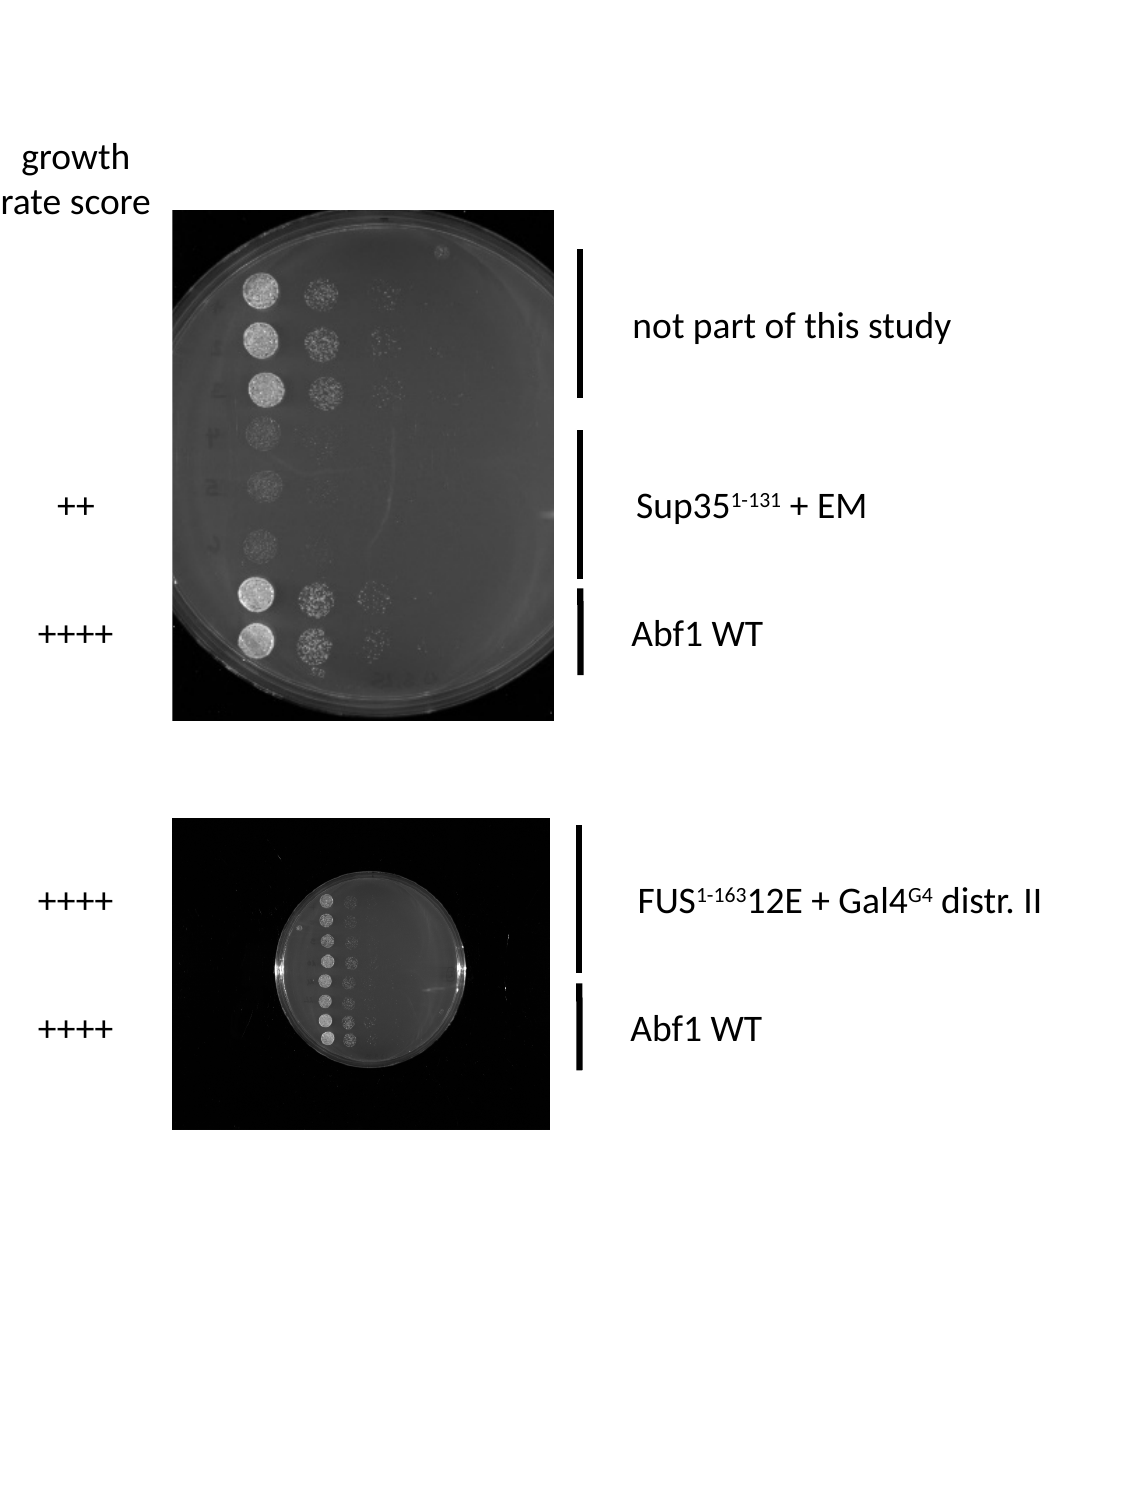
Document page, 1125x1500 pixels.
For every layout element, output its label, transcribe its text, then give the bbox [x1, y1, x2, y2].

text_box ++++ [23, 996, 129, 1057]
text_box Abf1 WT [616, 601, 779, 662]
picture [172, 209, 554, 721]
text_box FUS1-16312E + Gal4G4 distr. II [622, 868, 1058, 929]
text_box growth rate score [0, 124, 173, 230]
text_box not part of this study [617, 293, 967, 353]
text_box ++ [42, 473, 110, 534]
text_box Sup351-131 + EM [621, 473, 883, 534]
text_box ++++ [23, 868, 129, 929]
picture [171, 818, 551, 1130]
text_box Abf1 WT [615, 996, 778, 1057]
text_box ++++ [23, 601, 129, 662]
